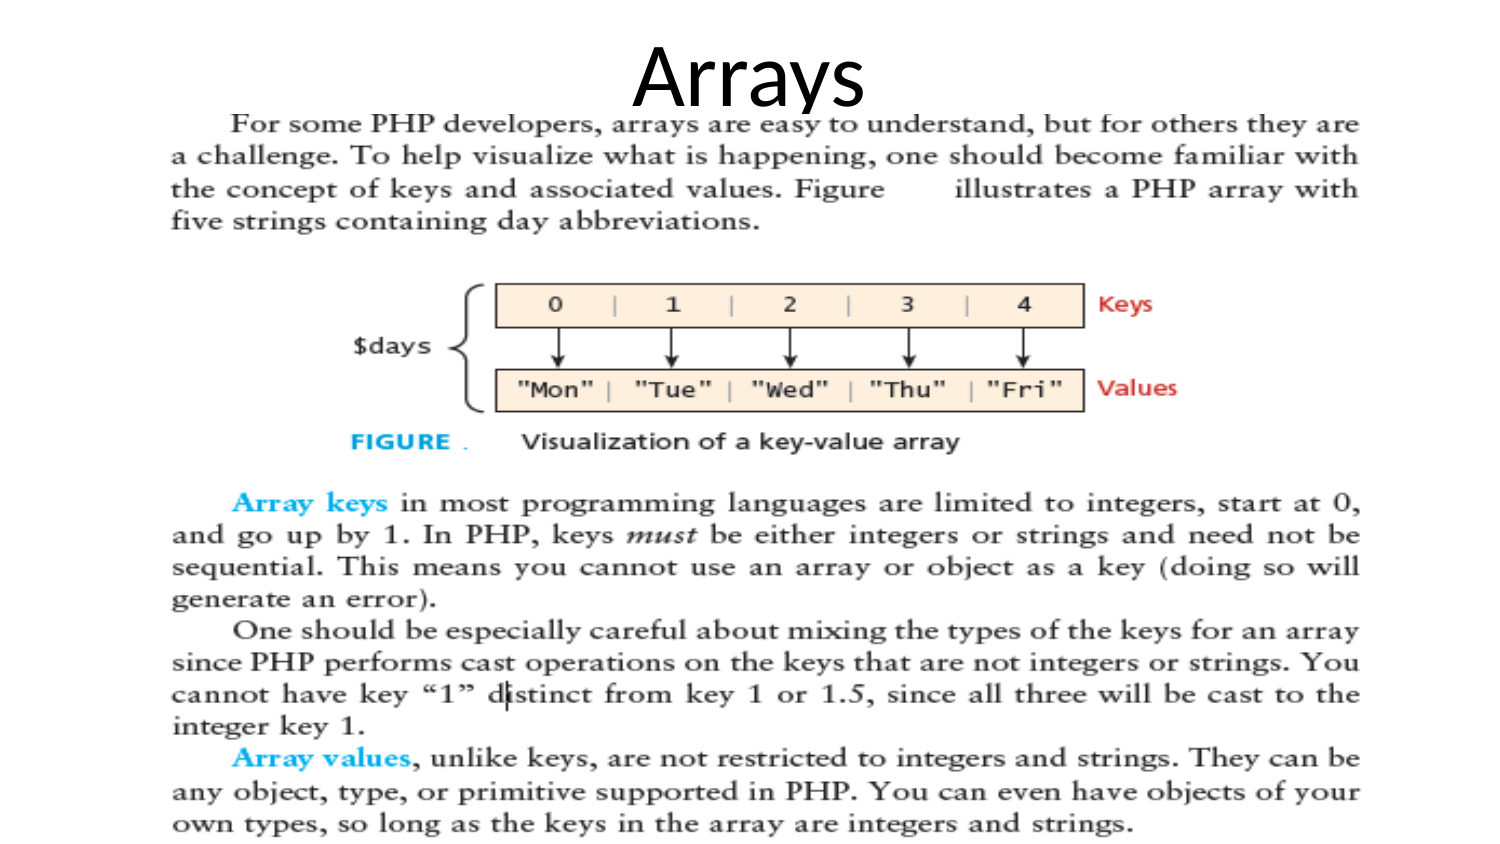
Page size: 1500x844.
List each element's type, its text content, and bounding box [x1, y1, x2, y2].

title Arrays [75, 0, 1425, 141]
picture [149, 114, 1388, 844]
